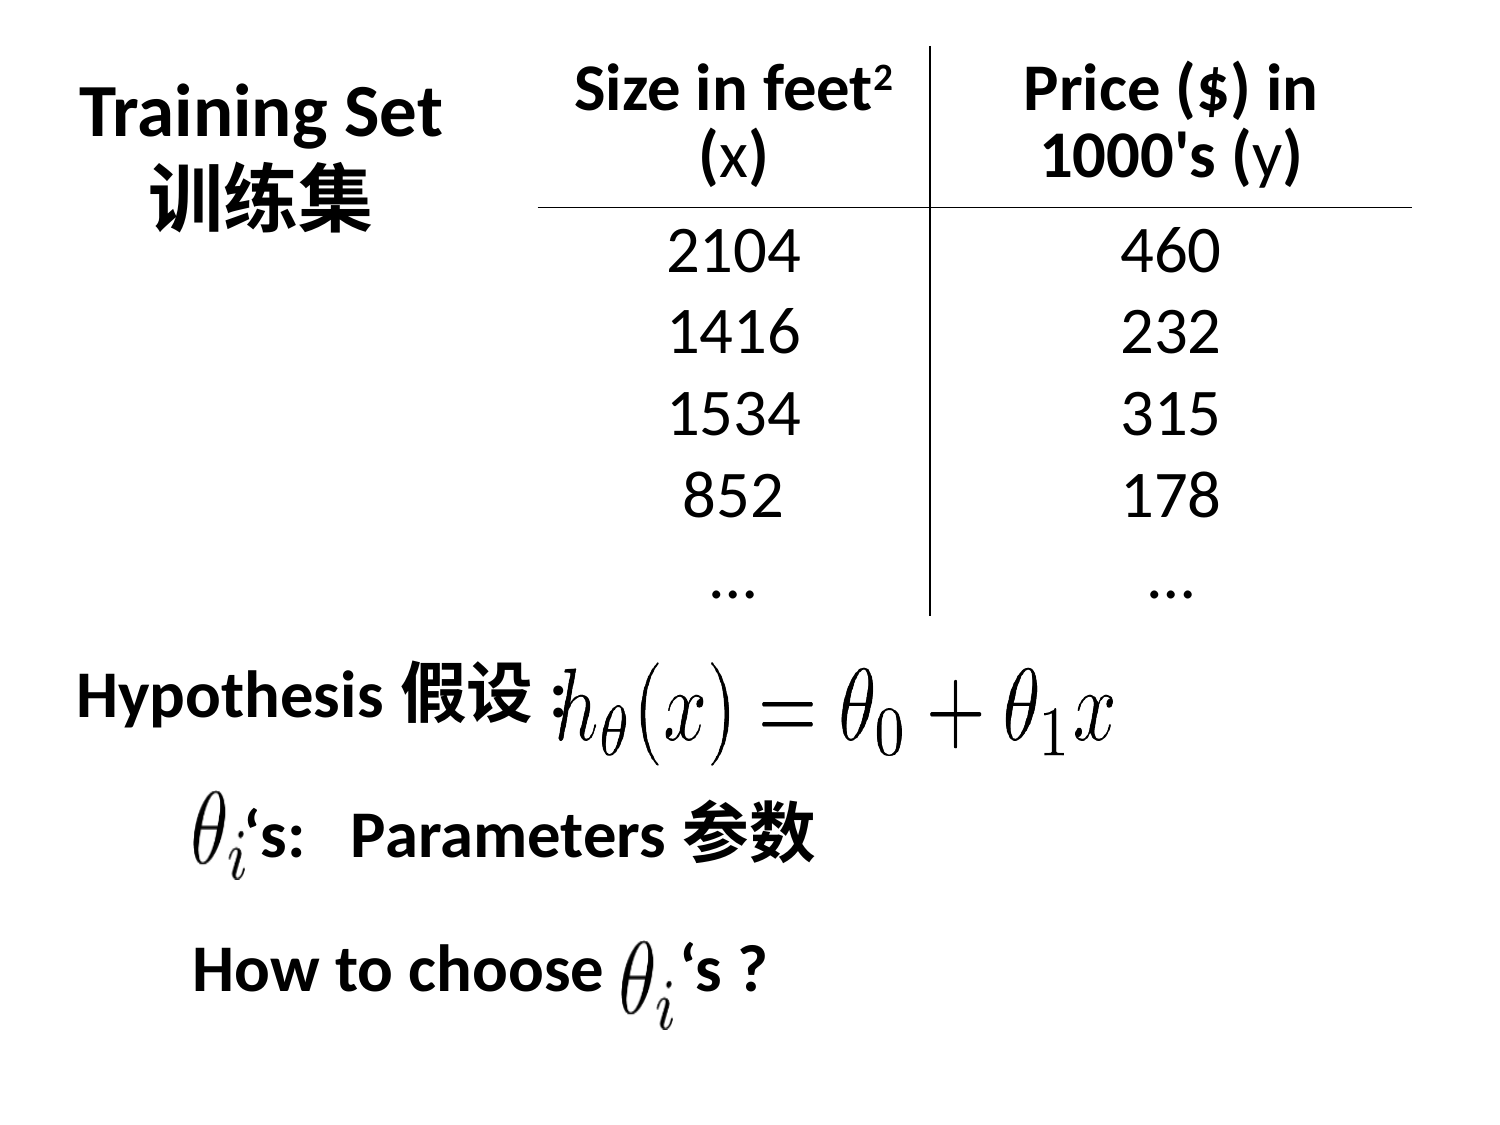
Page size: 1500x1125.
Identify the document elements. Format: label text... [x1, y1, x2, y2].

table_cell … [931, 534, 1412, 616]
picture [193, 790, 245, 880]
table_cell 1534 [538, 371, 929, 452]
text_box Training Set 训练集 [64, 54, 459, 250]
picture [558, 662, 1113, 766]
table_cell 2104 [538, 208, 929, 289]
text_box ‘s: Parameters参数 [228, 783, 831, 878]
text_box How to choose ‘s ? [178, 917, 784, 1013]
picture [621, 940, 673, 1030]
table_cell 460 [931, 208, 1412, 289]
table_header Price ($) in 1000's (y) [931, 46, 1412, 207]
table_cell 1416 [538, 289, 929, 371]
table_cell 178 [931, 452, 1412, 534]
text_box Hypothesis假设: [61, 643, 583, 739]
table_cell … [538, 534, 929, 616]
table_cell 232 [931, 289, 1412, 371]
table_cell 315 [931, 371, 1412, 452]
table_cell 852 [538, 452, 929, 534]
table_header Size in feet2 (x) [538, 46, 929, 207]
